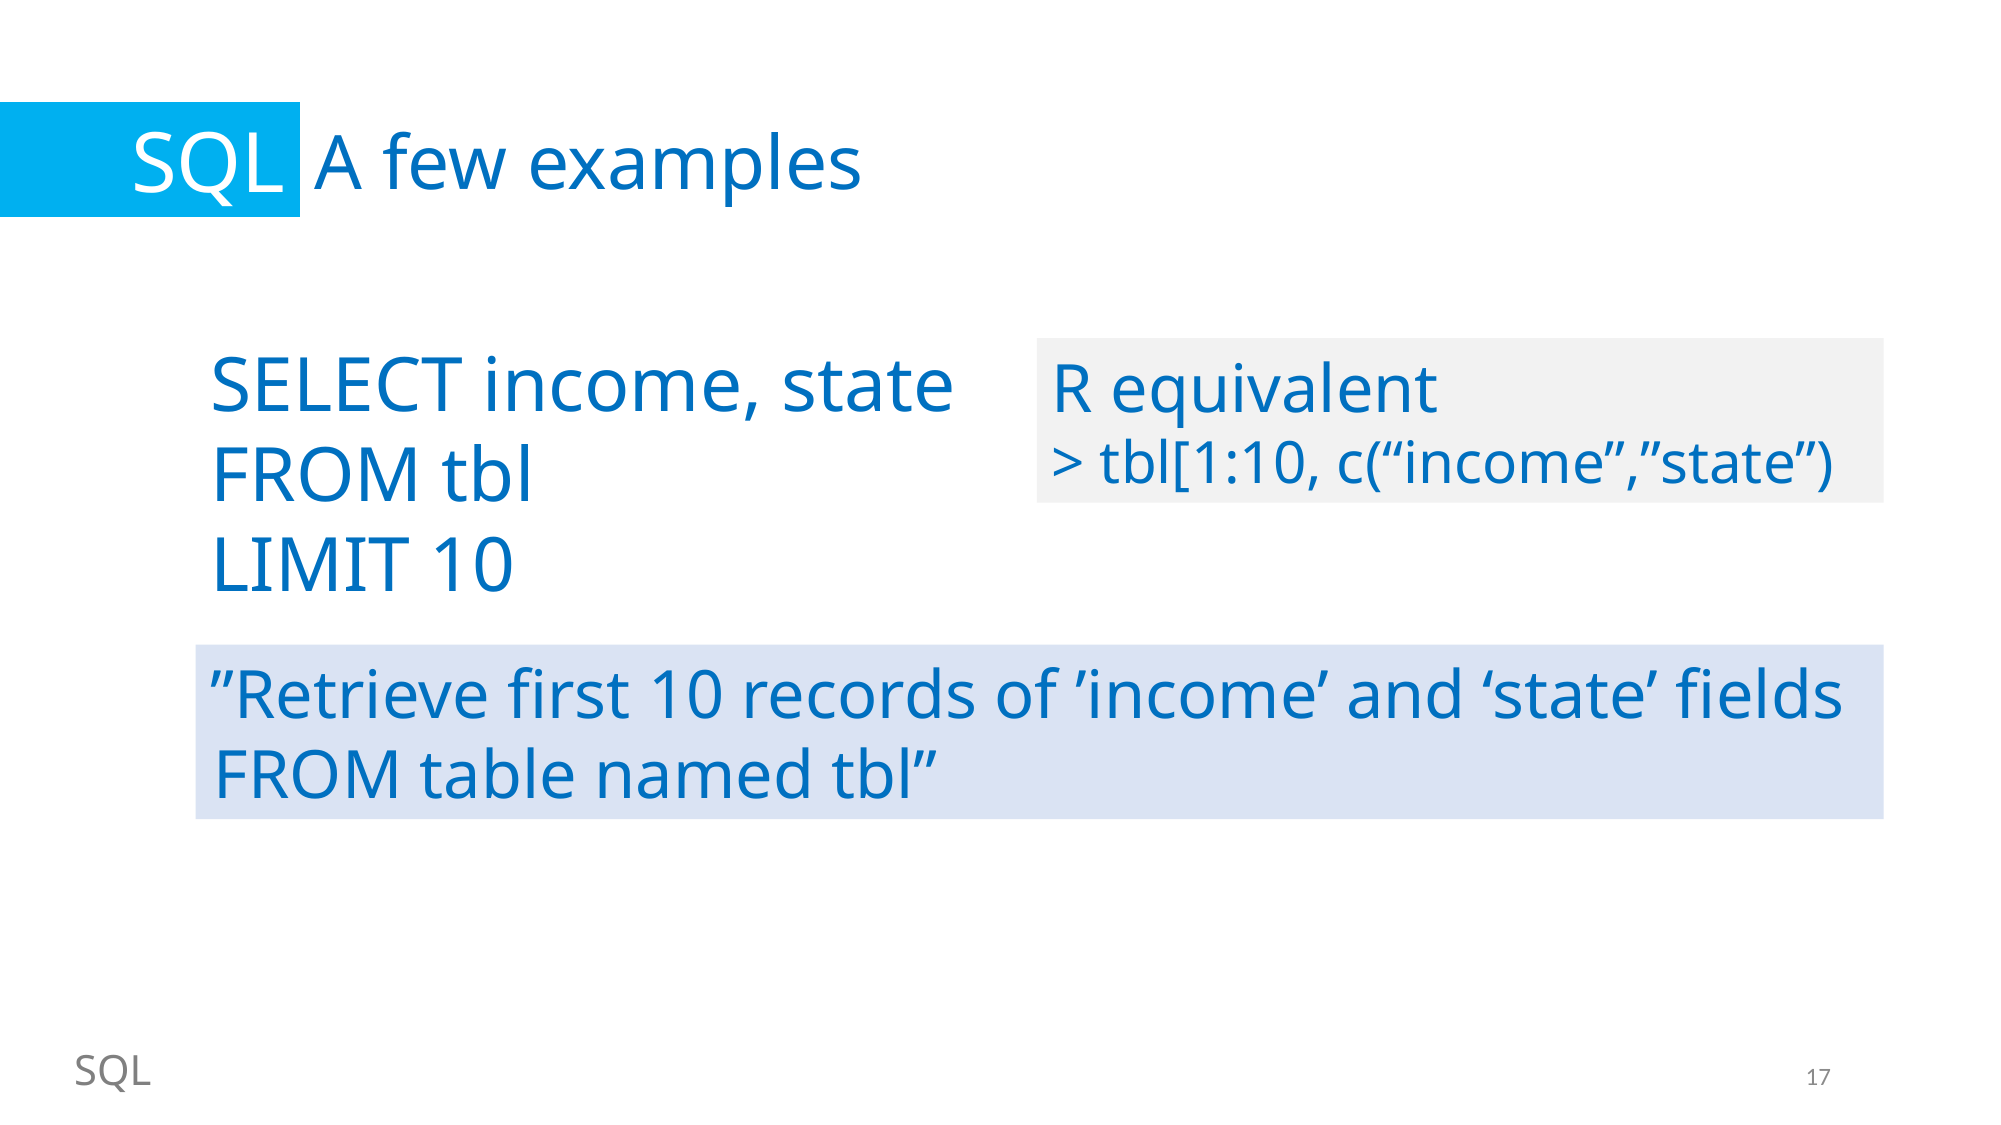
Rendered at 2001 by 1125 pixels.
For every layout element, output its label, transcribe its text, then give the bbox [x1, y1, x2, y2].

text_box SQL [59, 1036, 1529, 1102]
text_box SQL [0, 102, 300, 217]
text_box R equivalent > tbl[1:10, c(“income”,”state”) [1036, 338, 1884, 503]
slide_number 17 [1396, 1045, 1847, 1106]
text_box A few examples [300, 107, 1484, 212]
text_box SELECT income, state FROM tbl LIMIT 10 [195, 328, 1379, 614]
text_box ”Retrieve first 10 records of ’income’ and ‘state’ fields FROM table named tbl” [195, 644, 1884, 820]
